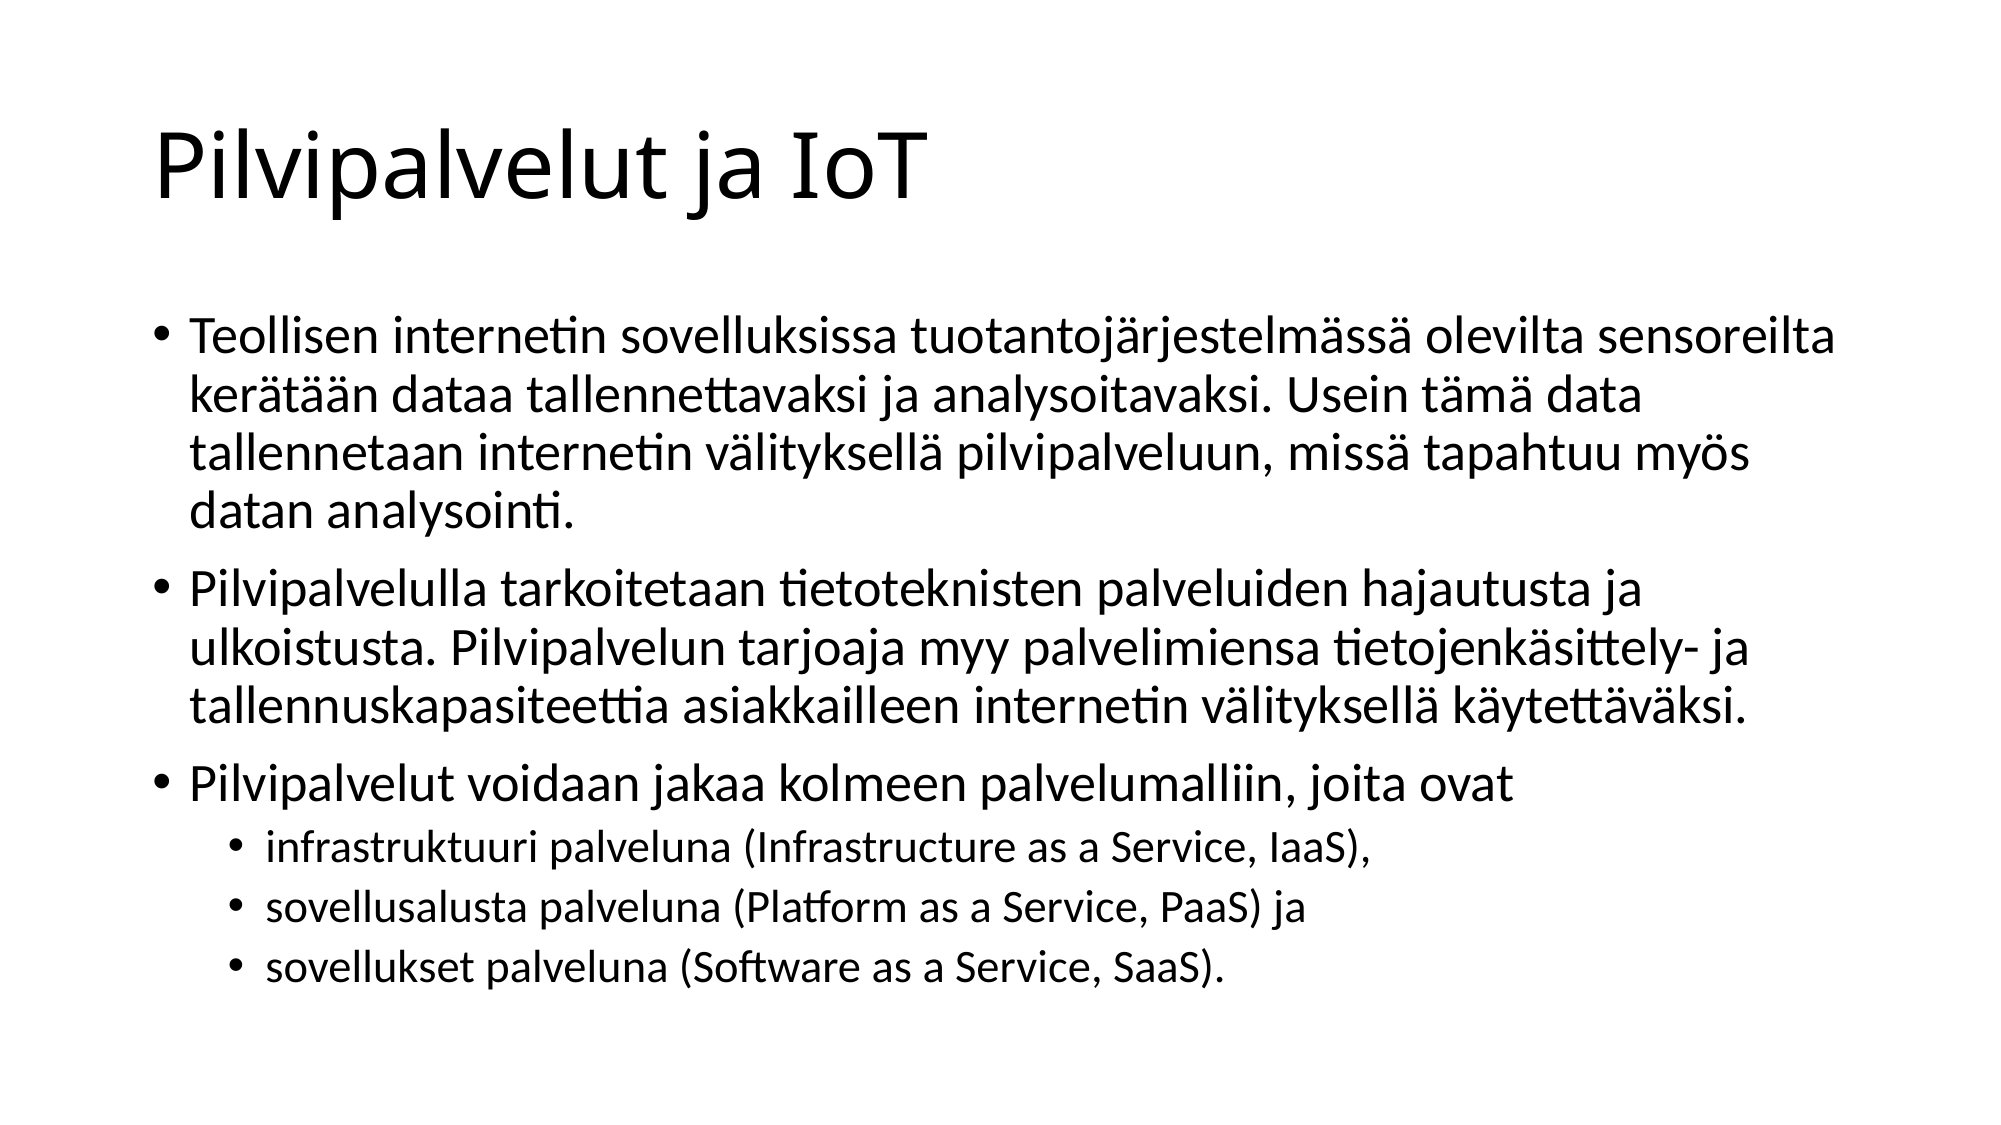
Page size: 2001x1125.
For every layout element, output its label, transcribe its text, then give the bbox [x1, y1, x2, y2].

title Pilvipalvelut ja IoT [137, 59, 1863, 278]
list Teollisen internetin sovelluksissa tuotantojärjestelmässä olevilta sensoreilta kerätään dataa tallennettavaksi ja analysoita­vaksi. Usein tämä data tallennetaan internetin välityksellä pilvi­pal­veluun, missä tapahtuu myös datan analysointi. Pilvipalvelulla tarkoitetaan tietoteknisten palveluiden hajautusta ja ulkoistusta. Pilvipalvelun tarjoaja myy palvelimiensa tietojenkäsittely- ja tallennus­kapa­siteettia asiakkail­leen internetin välityksellä käytettäväksi. Pilvipalvelut voidaan jakaa kolmeen palvelumalliin, joita ovat infrastruktuuri palveluna (Infrastructure as a Service, IaaS), sovellusalusta palveluna (Platform as a Service, PaaS) ja sovellukset palveluna (Software as a Service, SaaS). [137, 299, 1863, 1014]
